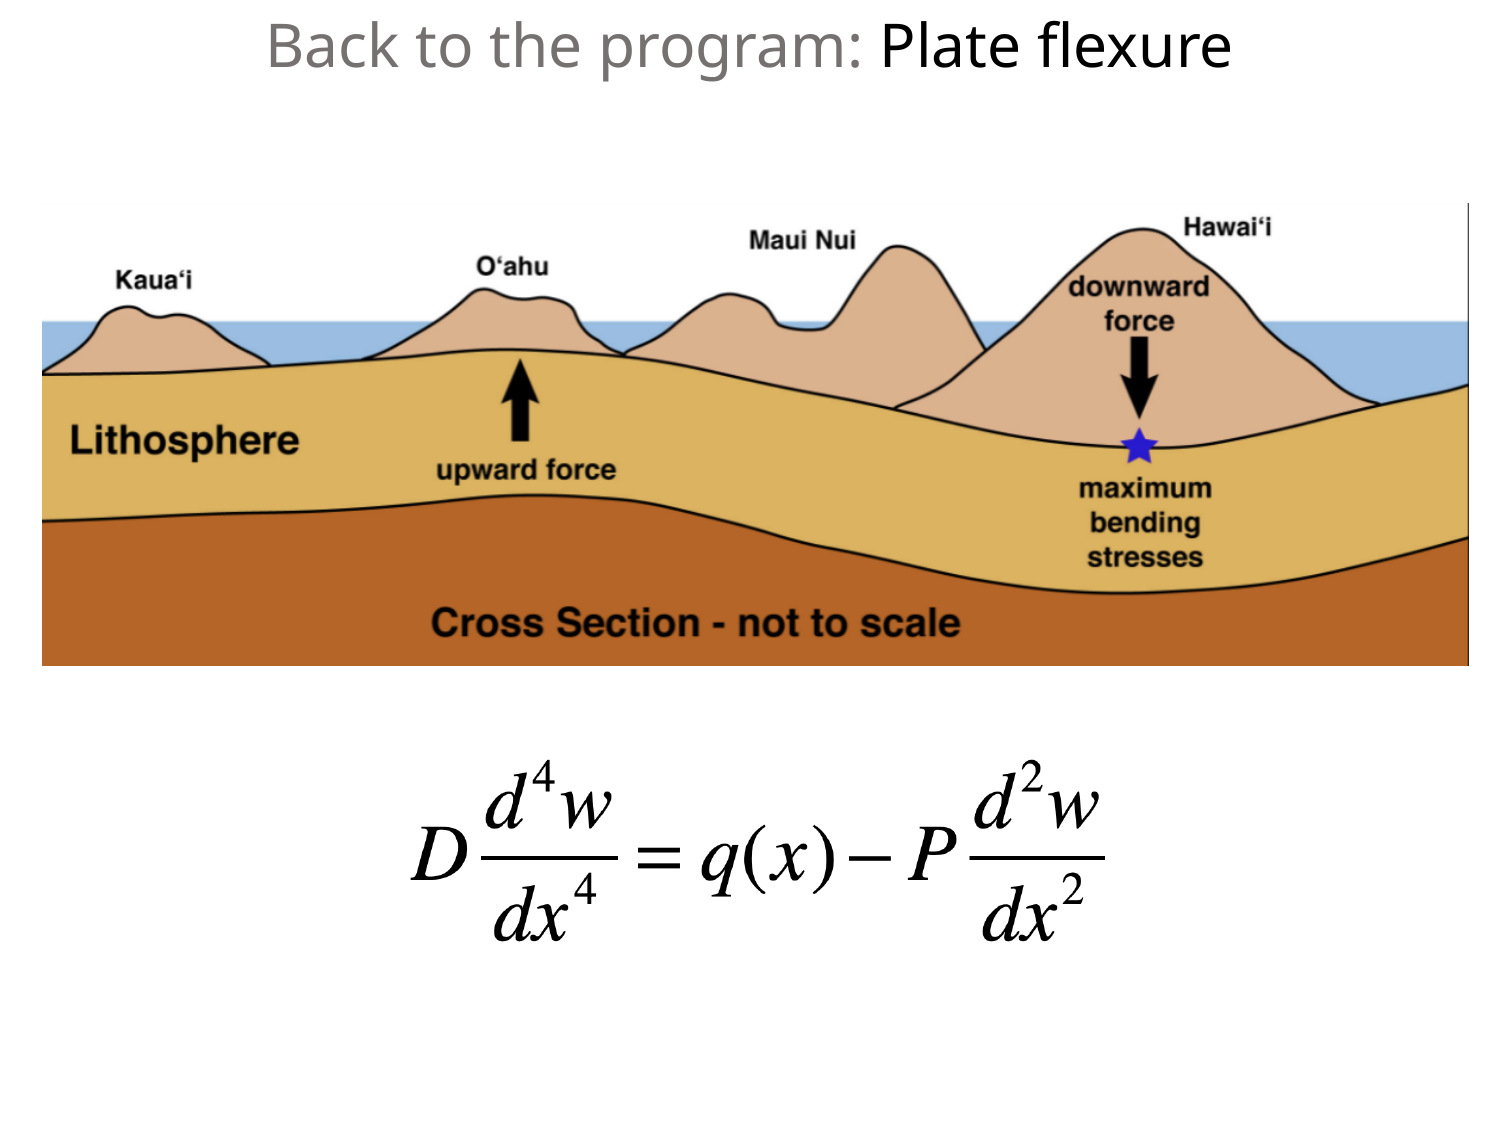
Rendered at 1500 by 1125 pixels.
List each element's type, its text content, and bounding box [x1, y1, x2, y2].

picture [42, 203, 1469, 666]
picture [375, 744, 1185, 960]
text_box Back to the program: Plate flexure [0, 0, 1500, 88]
